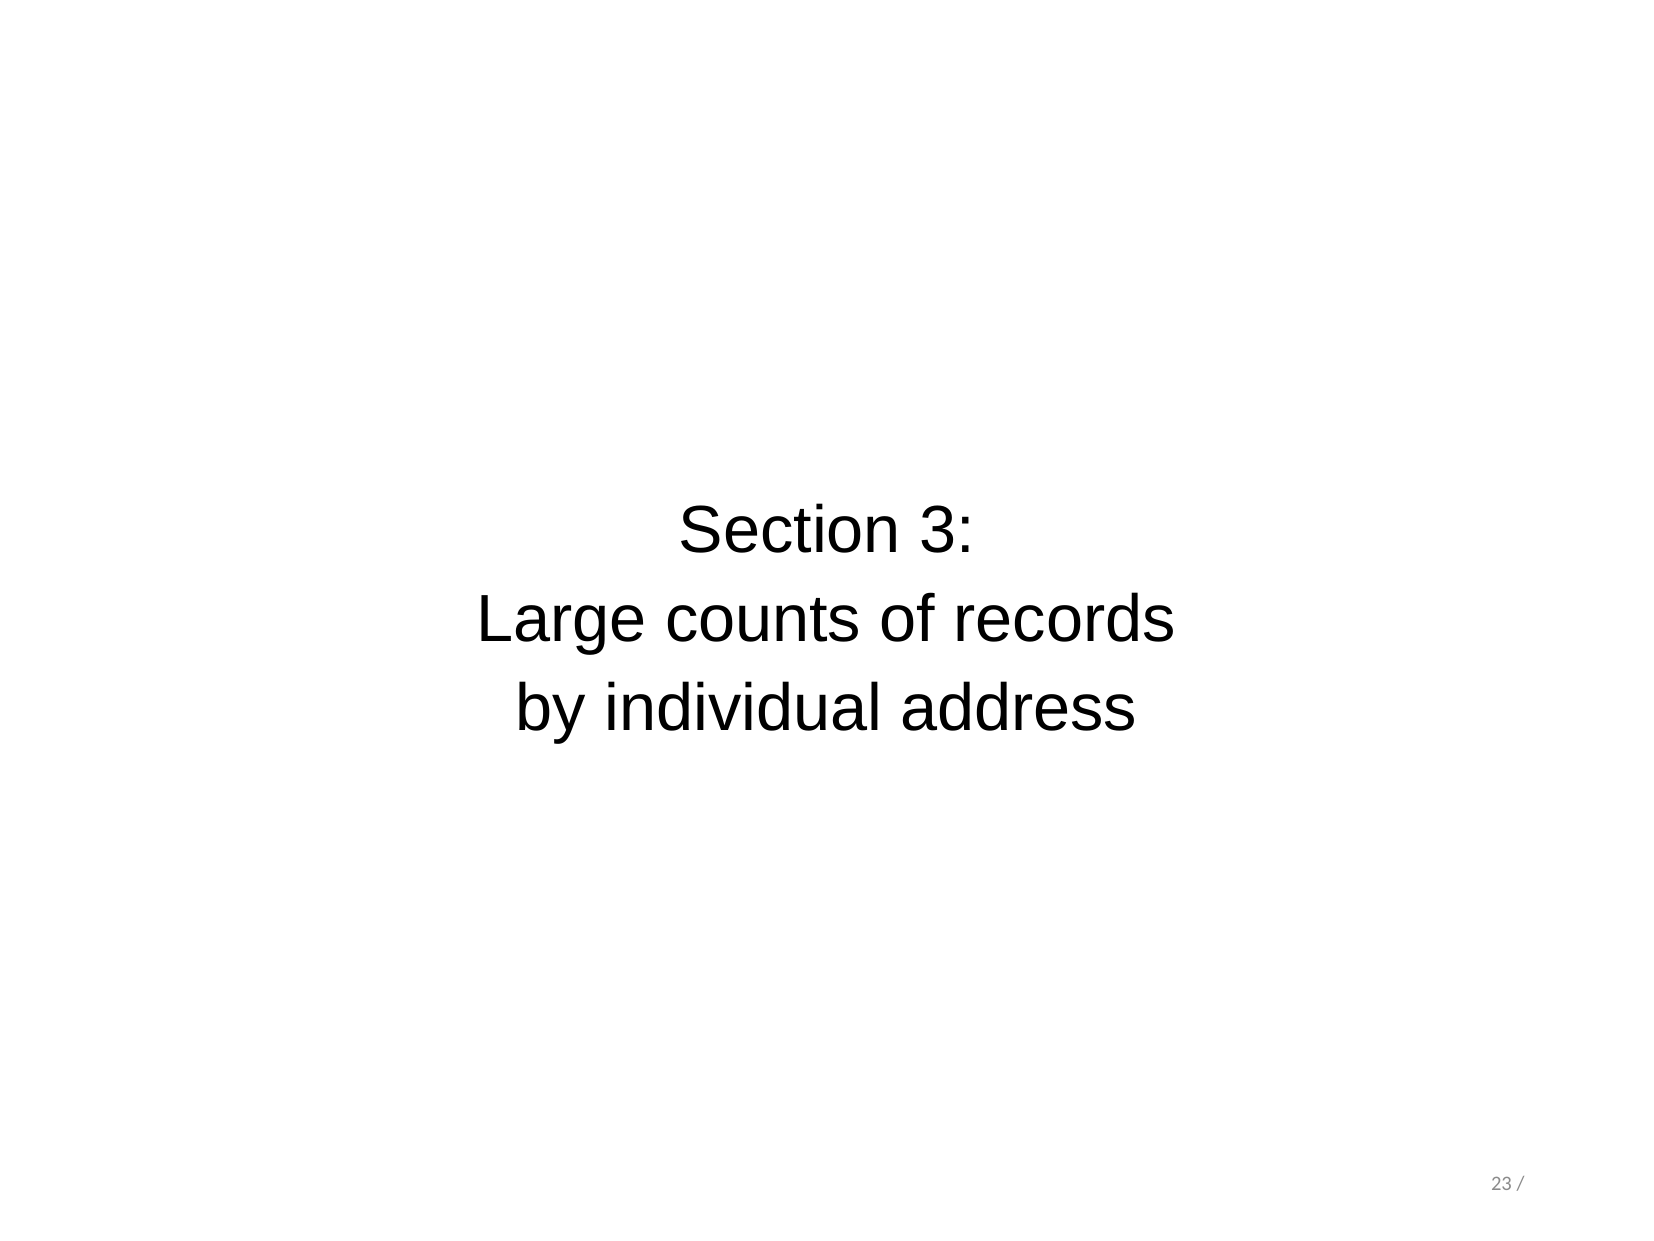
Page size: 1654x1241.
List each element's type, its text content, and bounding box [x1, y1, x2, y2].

subtitle Section 3: Large counts of records by individual address [0, 0, 1654, 1241]
